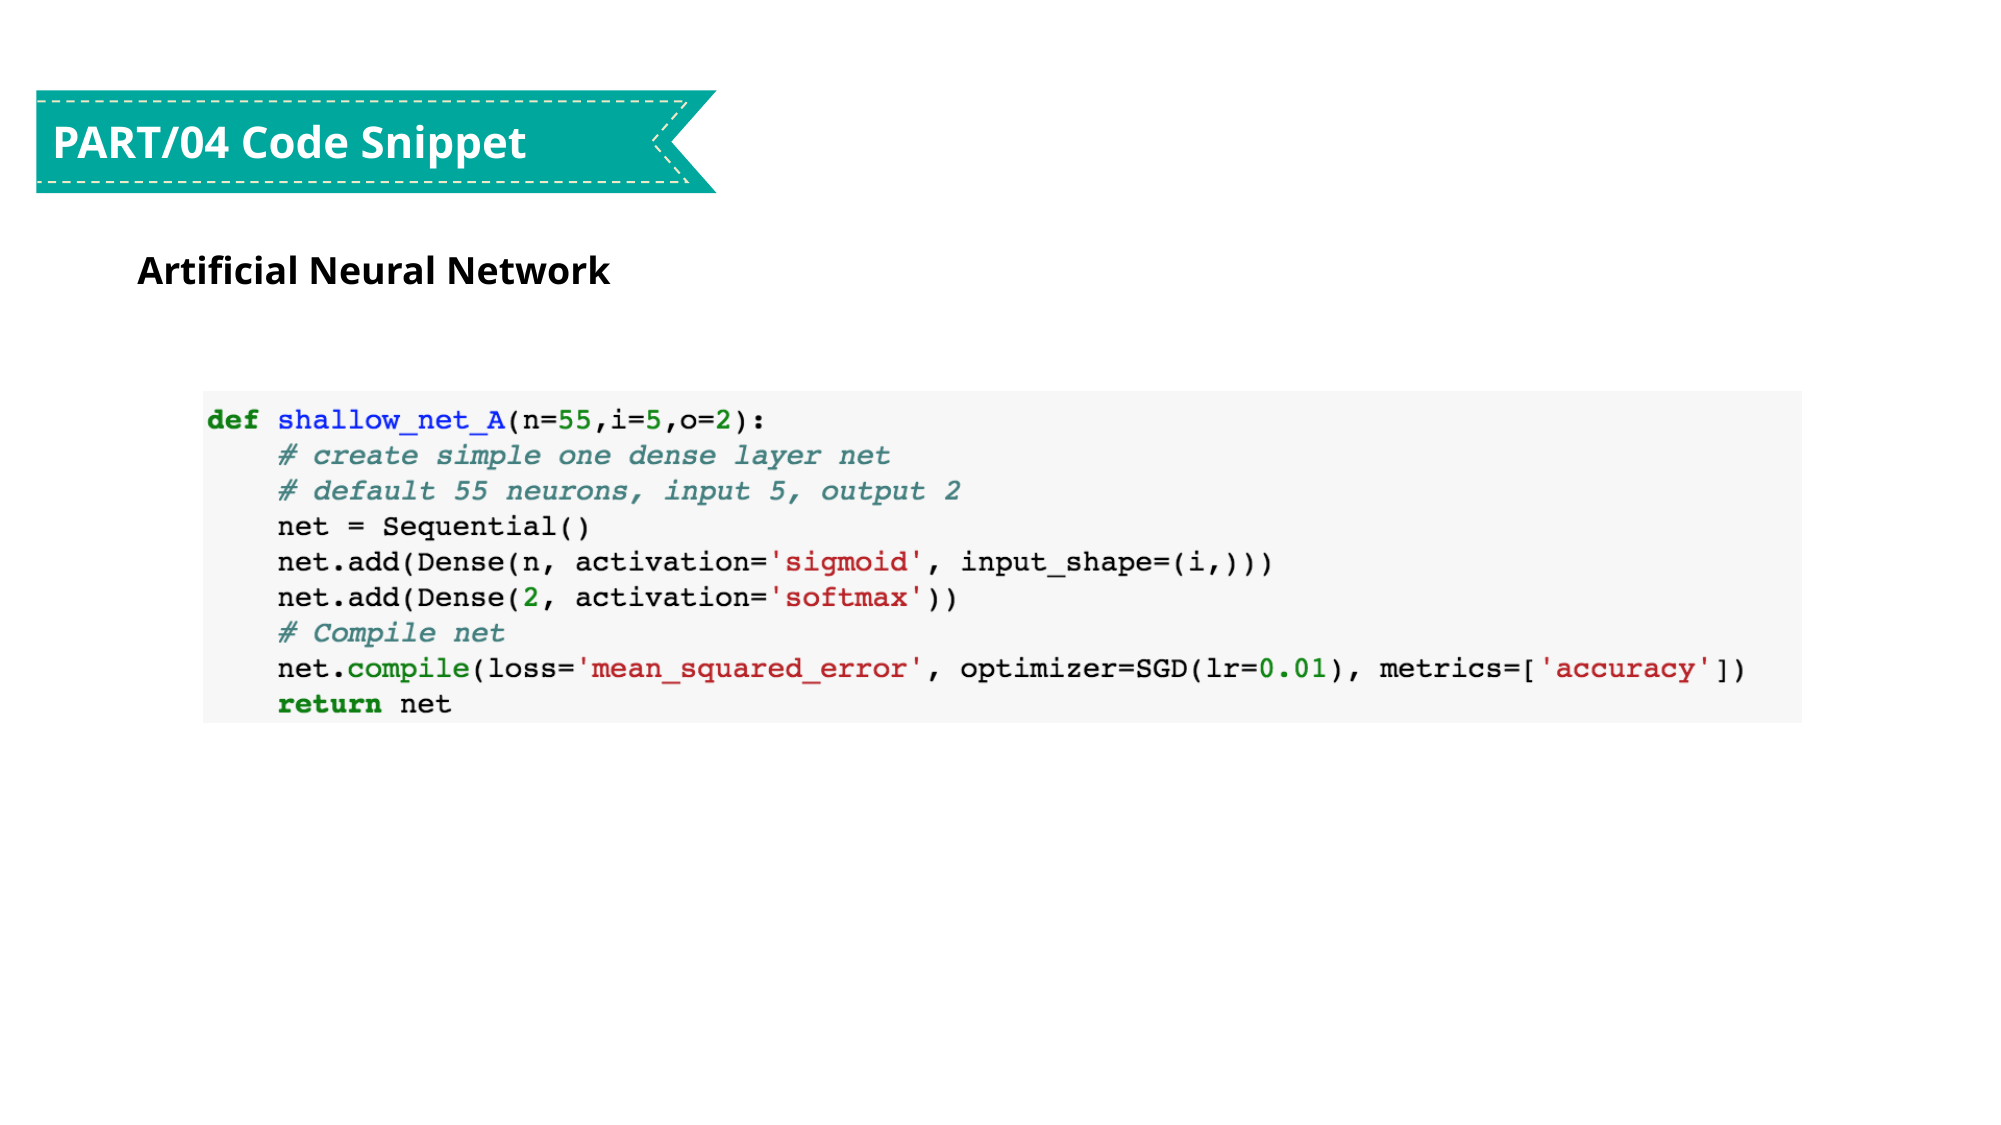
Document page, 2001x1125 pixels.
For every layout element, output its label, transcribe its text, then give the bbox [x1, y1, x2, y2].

text_box Artificial Neural Network [122, 226, 626, 300]
list PART/04 Code Snippet [37, 107, 700, 176]
picture [203, 391, 1802, 723]
